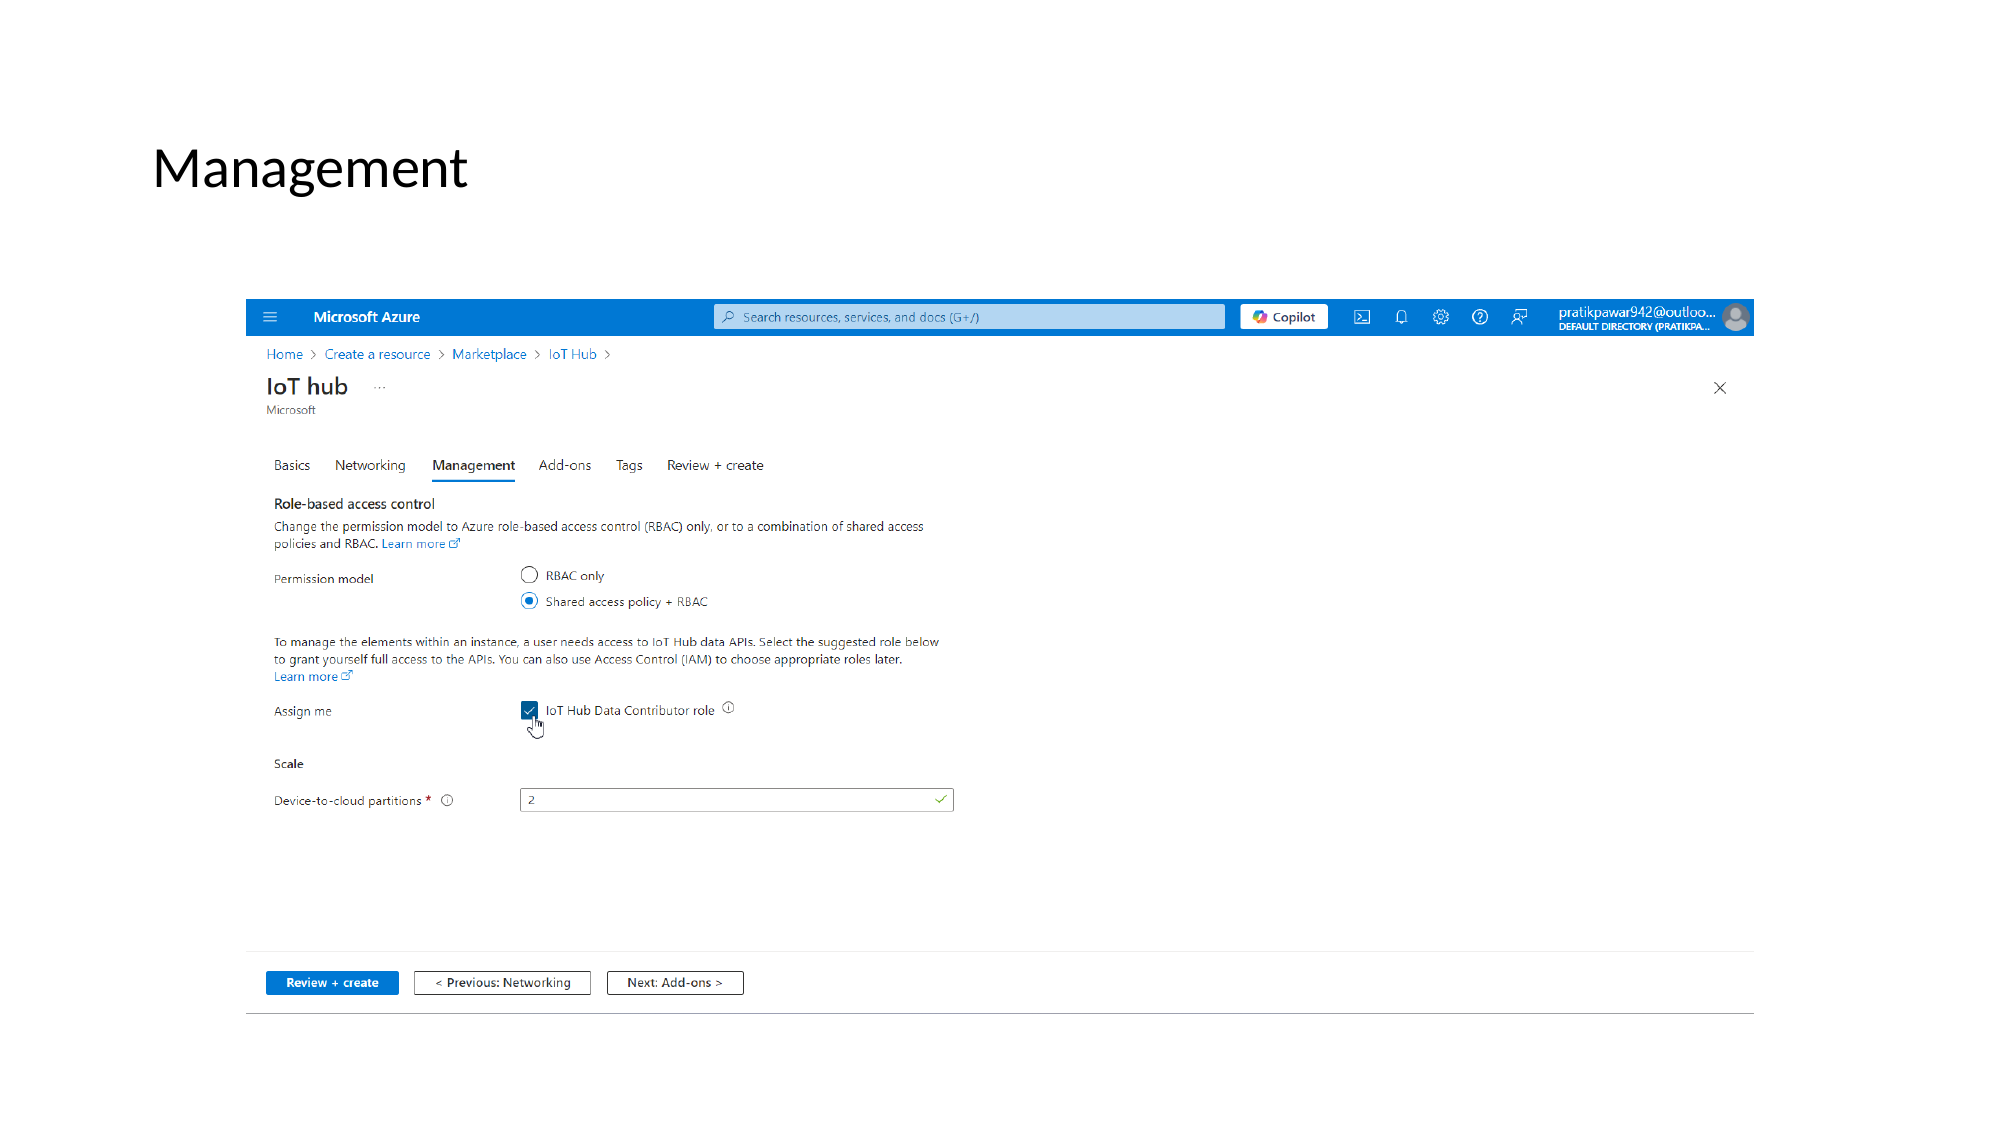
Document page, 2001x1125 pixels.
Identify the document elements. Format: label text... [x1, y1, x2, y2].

title Management [137, 59, 1863, 278]
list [246, 299, 1754, 1014]
